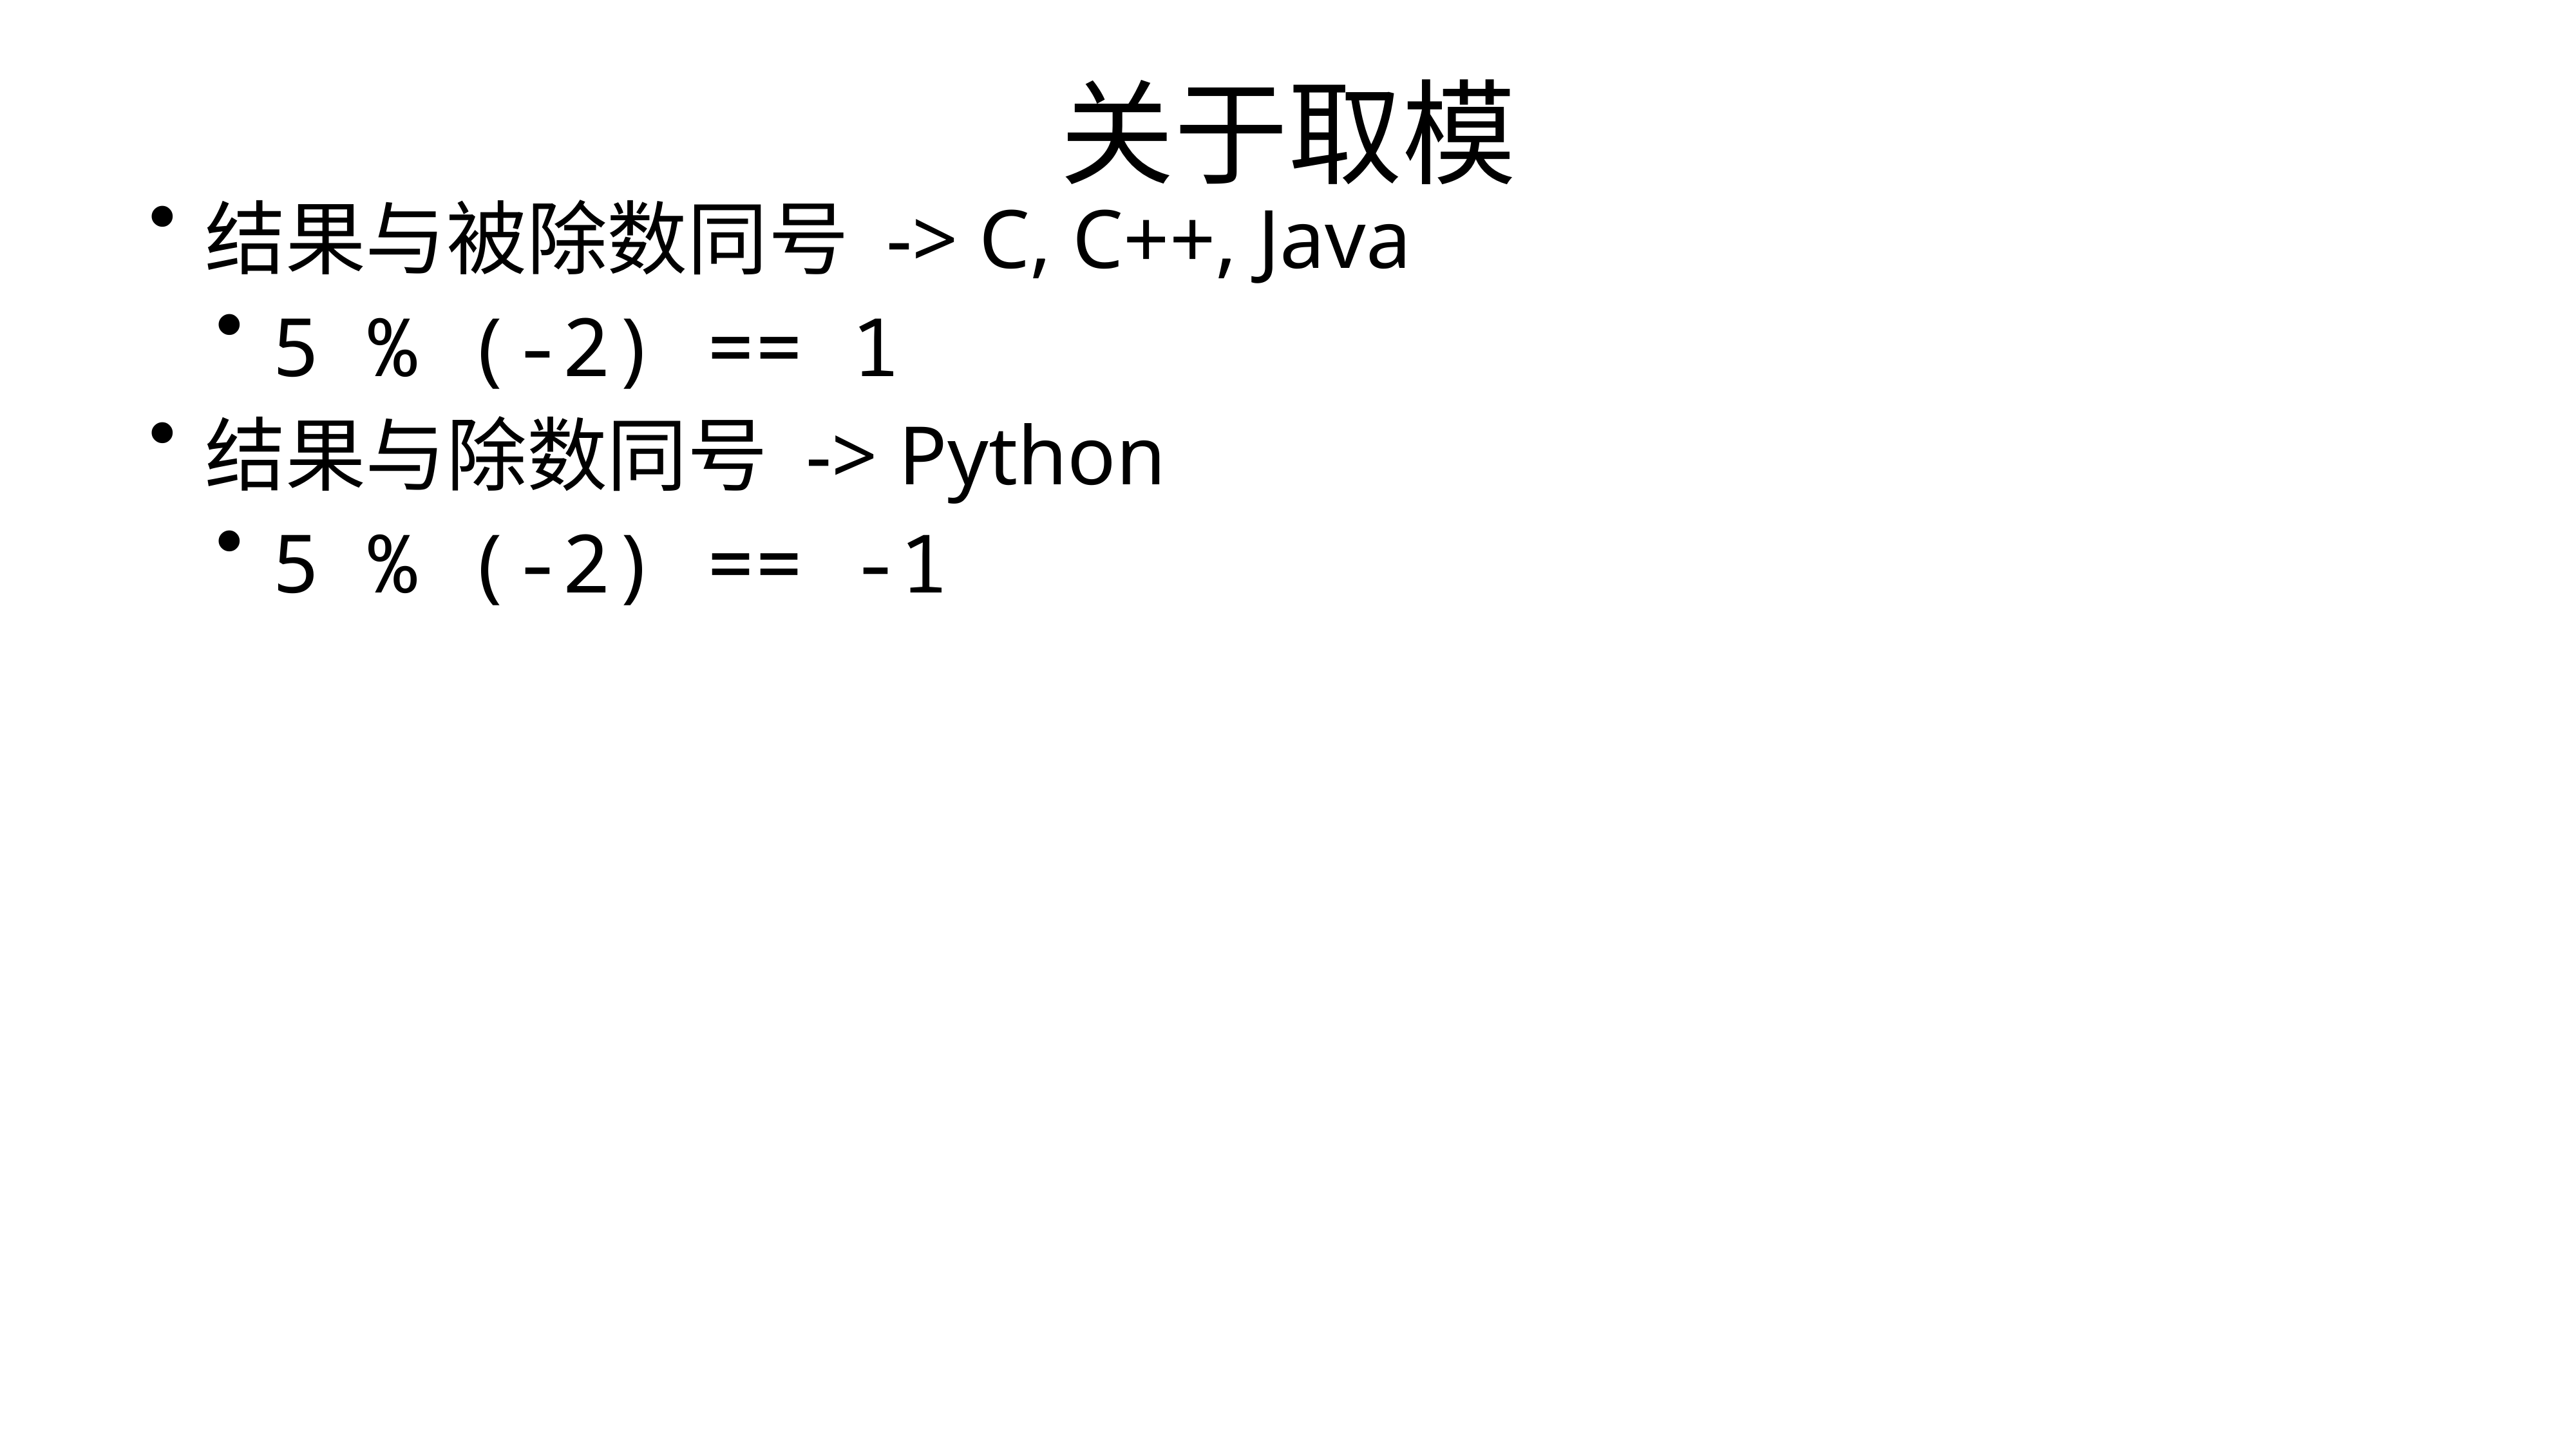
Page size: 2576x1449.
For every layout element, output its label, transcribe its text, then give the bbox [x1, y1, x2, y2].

text_box 关于取模 [1054, 56, 1522, 204]
text_box 结果与被除数同号 -> C, C++, Java 5 % (-2) == 1 结果与除数同号 -> Python 5 % (-2) == -1 [144, 240, 1417, 604]
